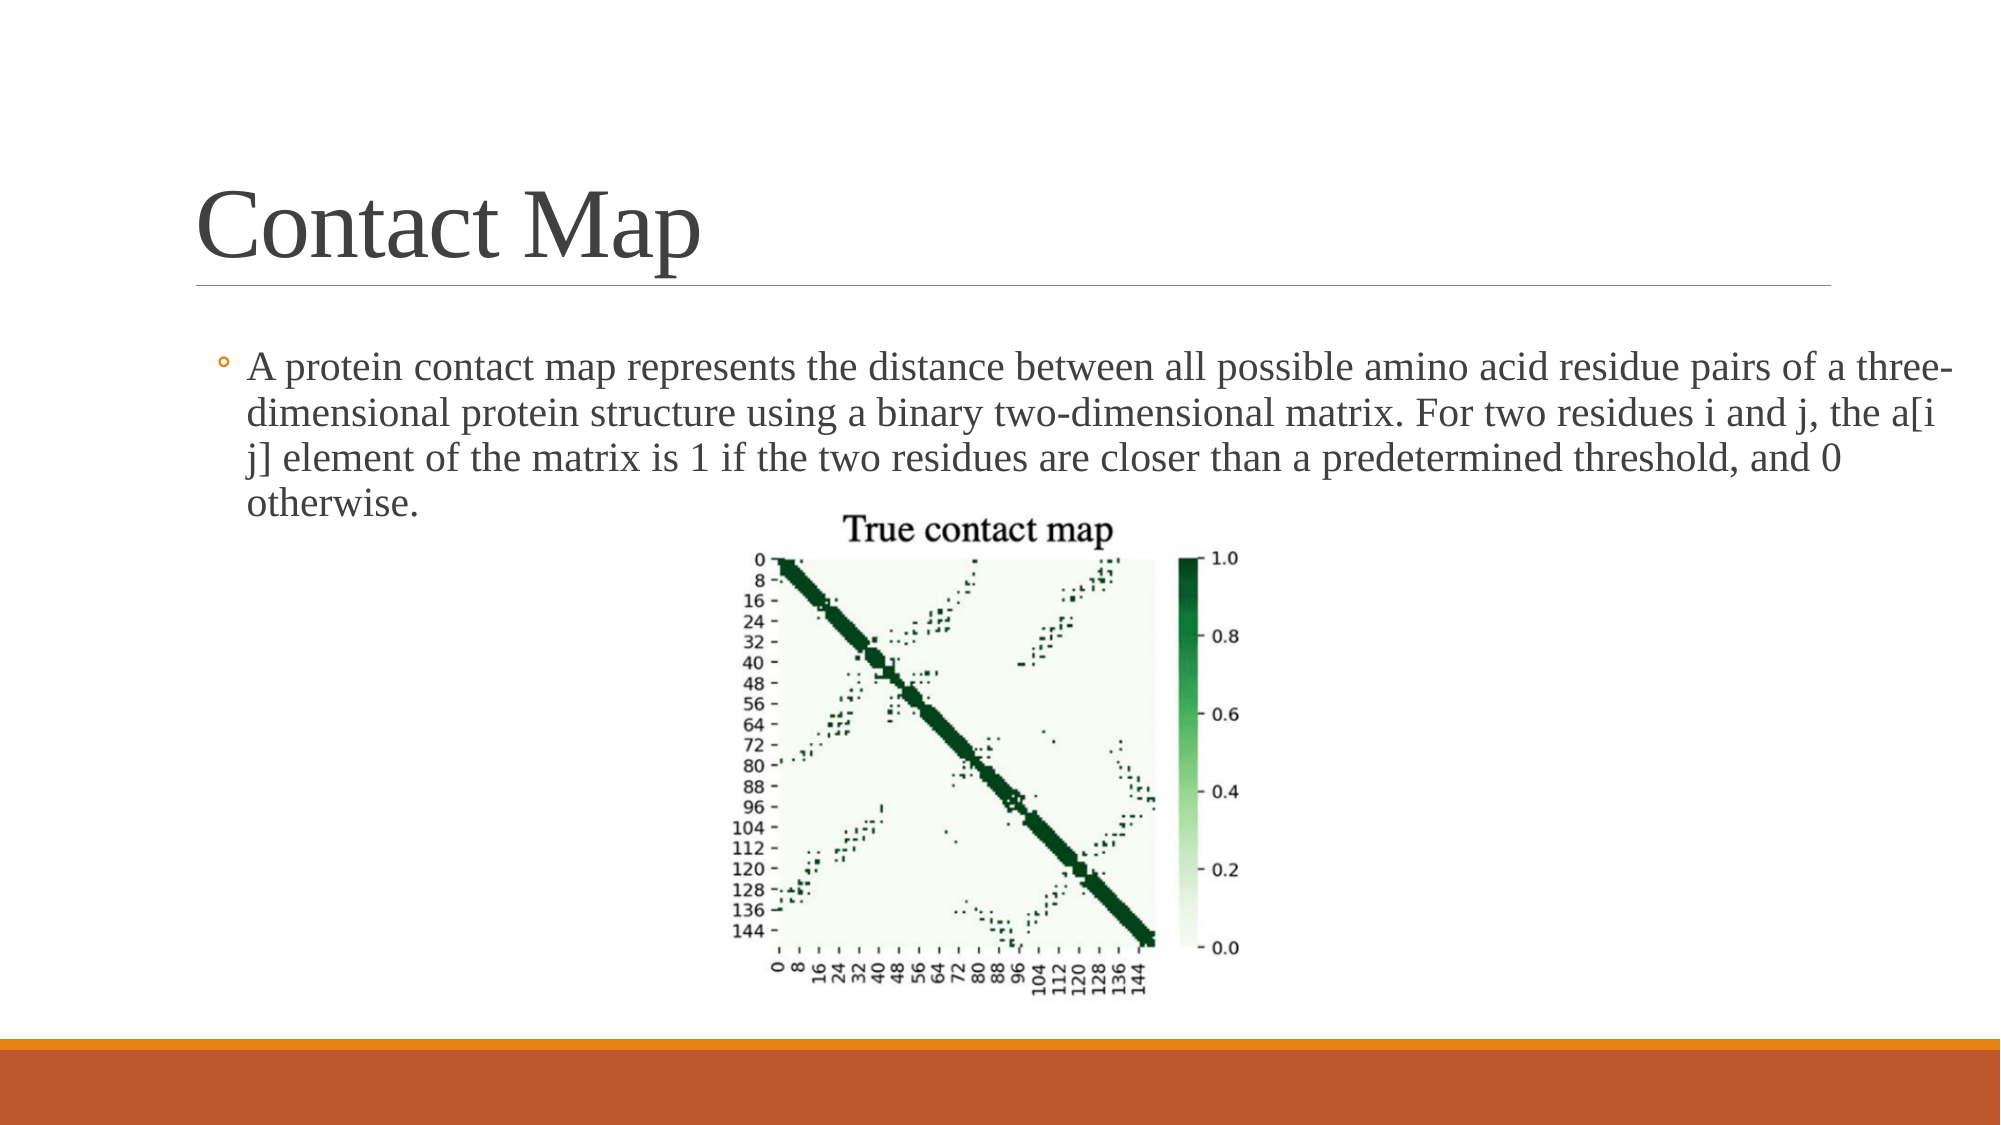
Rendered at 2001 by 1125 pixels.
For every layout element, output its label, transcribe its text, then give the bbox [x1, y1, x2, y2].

list A protein contact map represents the distance between all possible amino acid residue pairs of a three-dimensional protein structure using a binary two-dimensional matrix. For two residues i and j, the a[i j] element of the matrix is 1 if the two residues are closer than a predetermined threshold, and 0 otherwise. [153, 285, 1961, 1002]
picture [718, 490, 1256, 1009]
title Contact Map [180, 47, 1830, 285]
